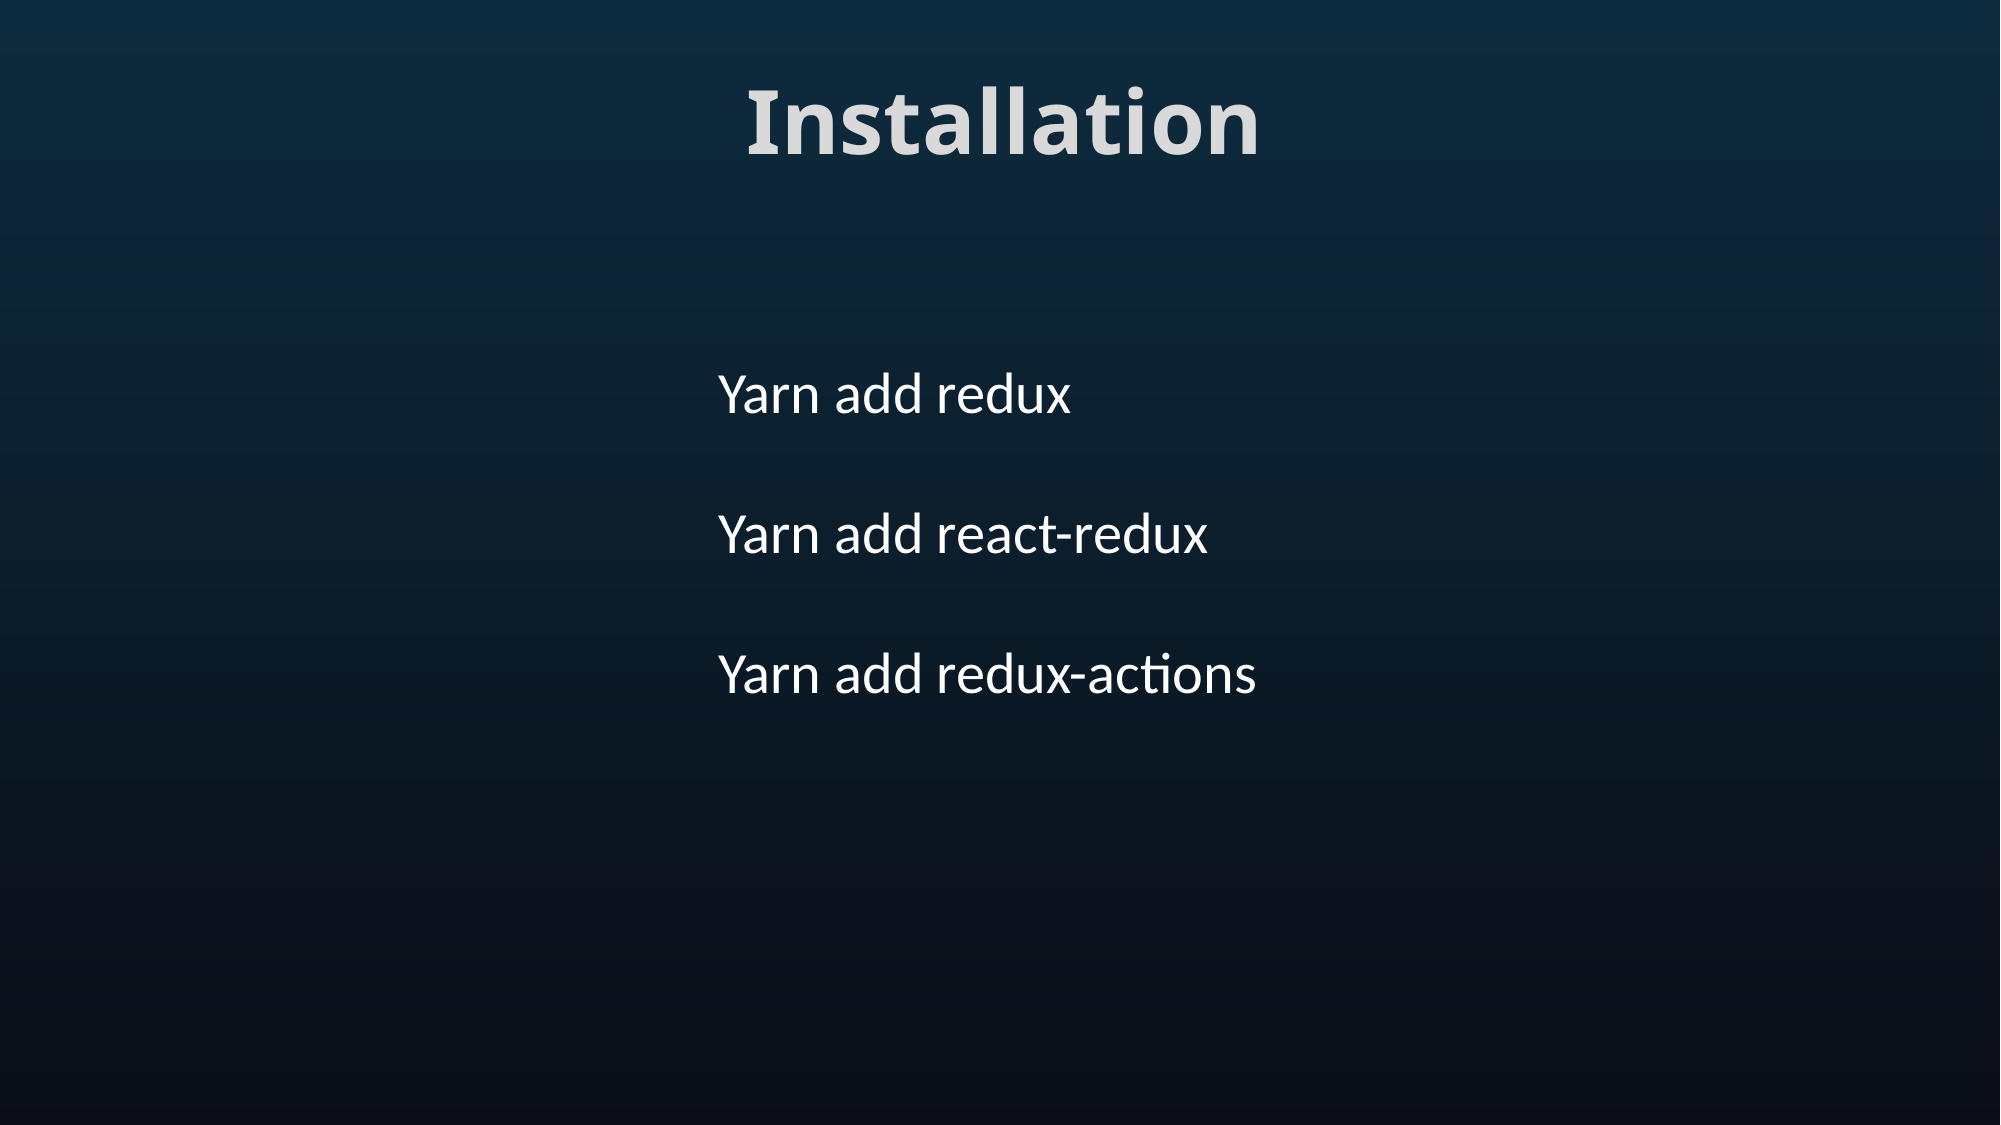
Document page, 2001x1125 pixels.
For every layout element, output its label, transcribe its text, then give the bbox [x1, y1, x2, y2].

title Installation [88, 53, 1923, 197]
text_box Yarn add redux Yarn add react-redux Yarn add redux-actions [703, 347, 1308, 713]
